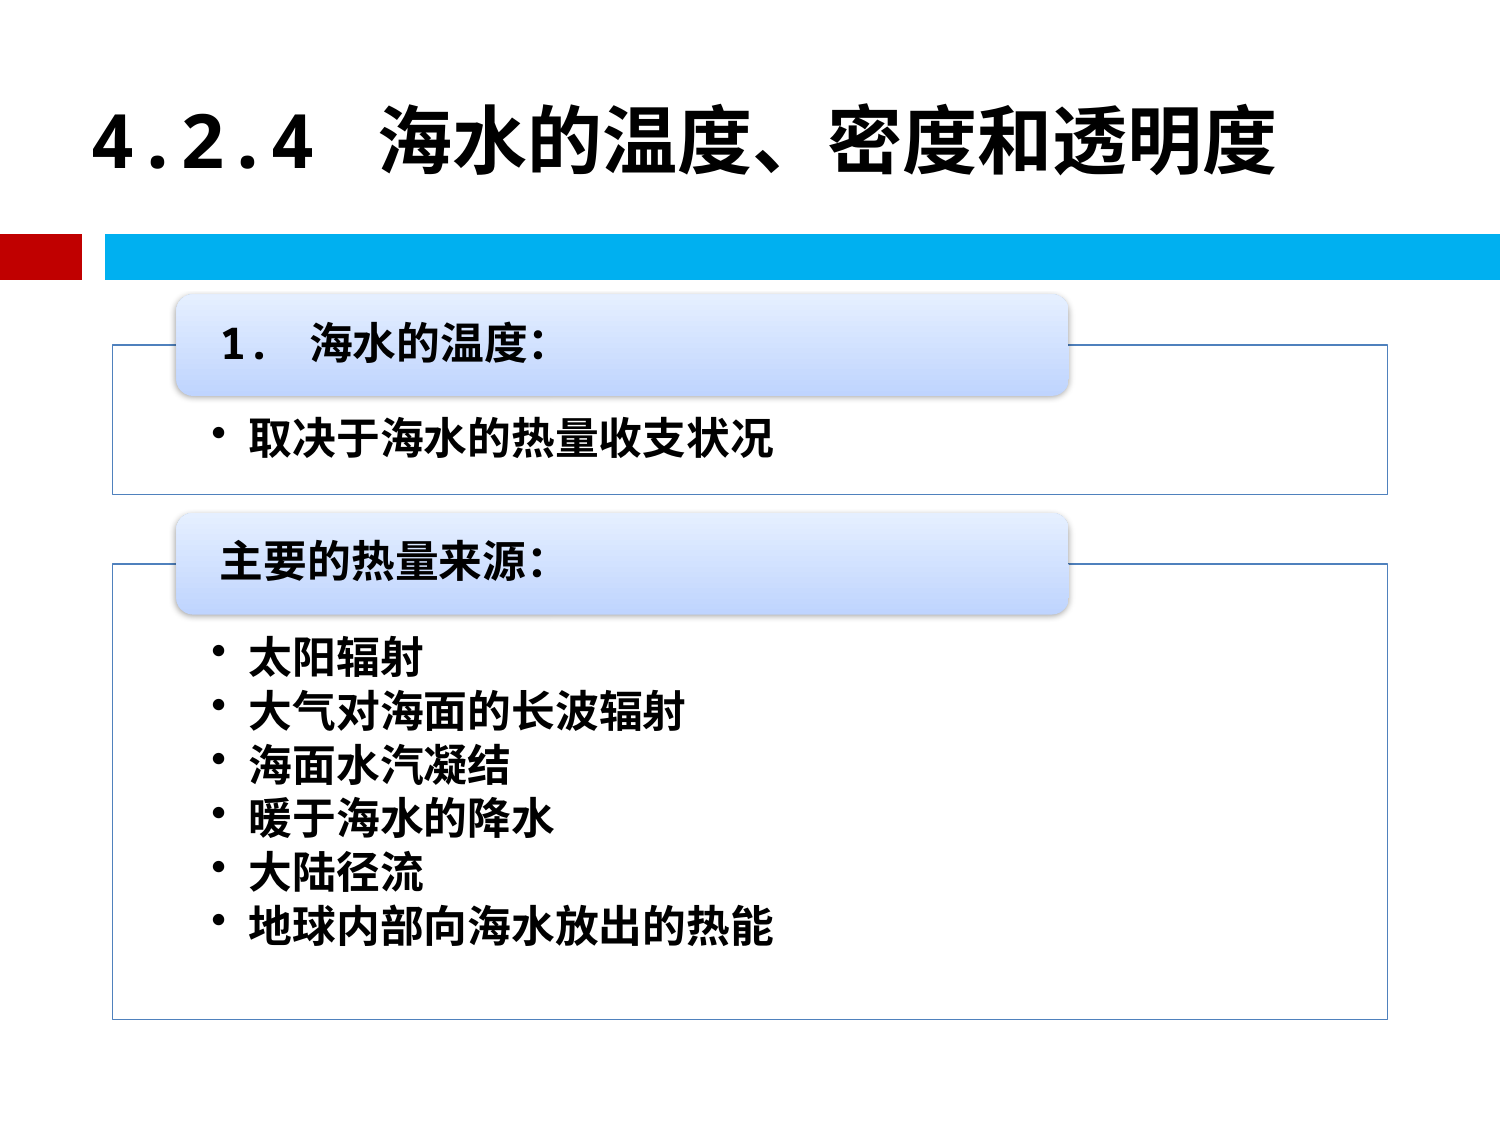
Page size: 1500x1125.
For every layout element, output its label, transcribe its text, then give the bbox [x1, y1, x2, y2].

title 4.2.4 海水的温度、密度和透明度 [74, 44, 1426, 233]
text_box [112, 290, 1388, 1024]
